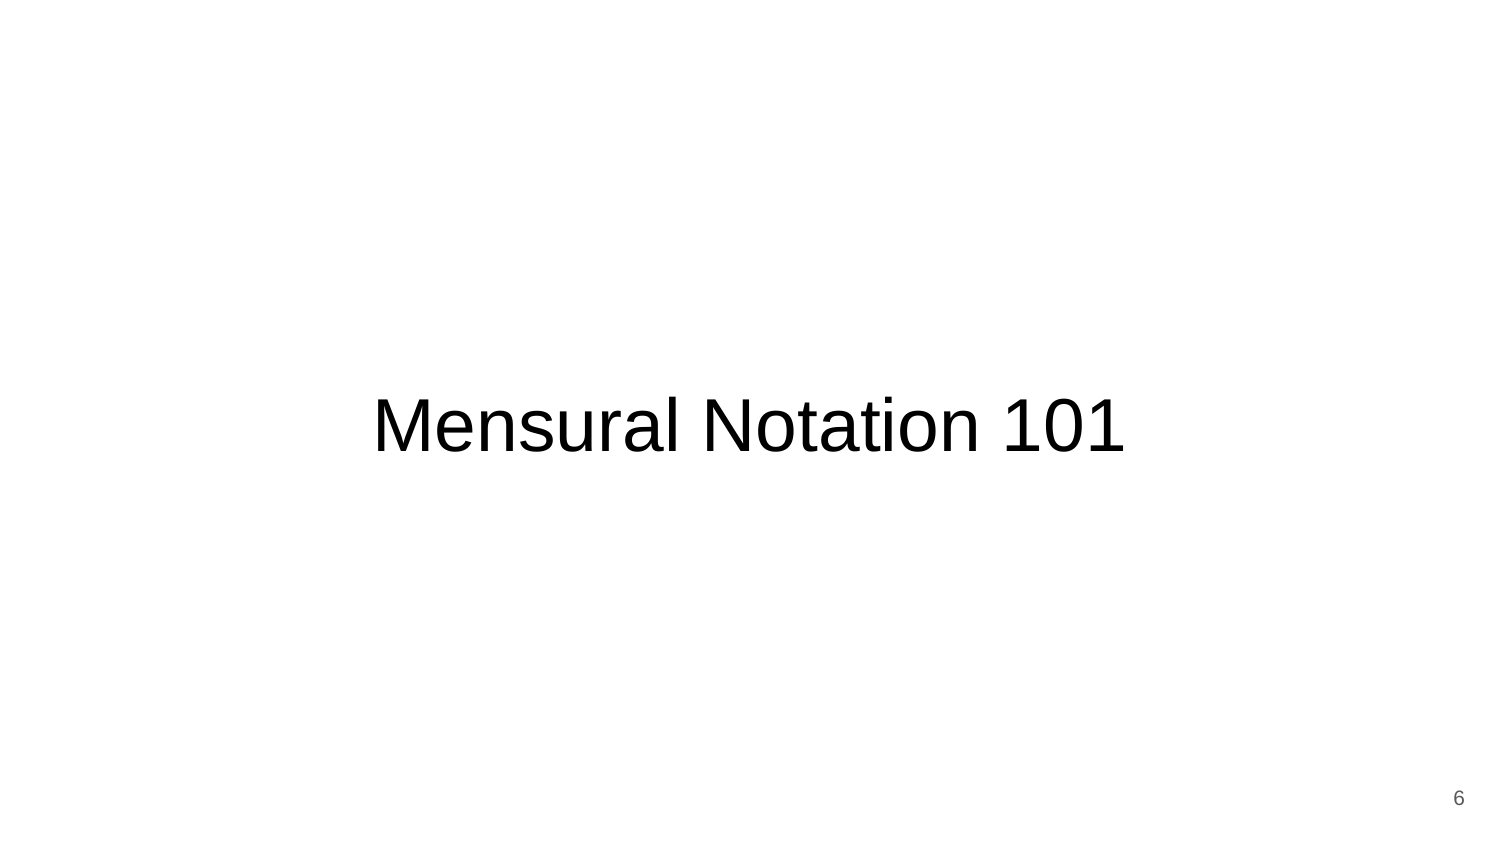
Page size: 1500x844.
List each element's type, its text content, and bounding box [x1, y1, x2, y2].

title Mensural Notation 101 [51, 352, 1449, 491]
slide_number 6 [1389, 764, 1480, 830]
